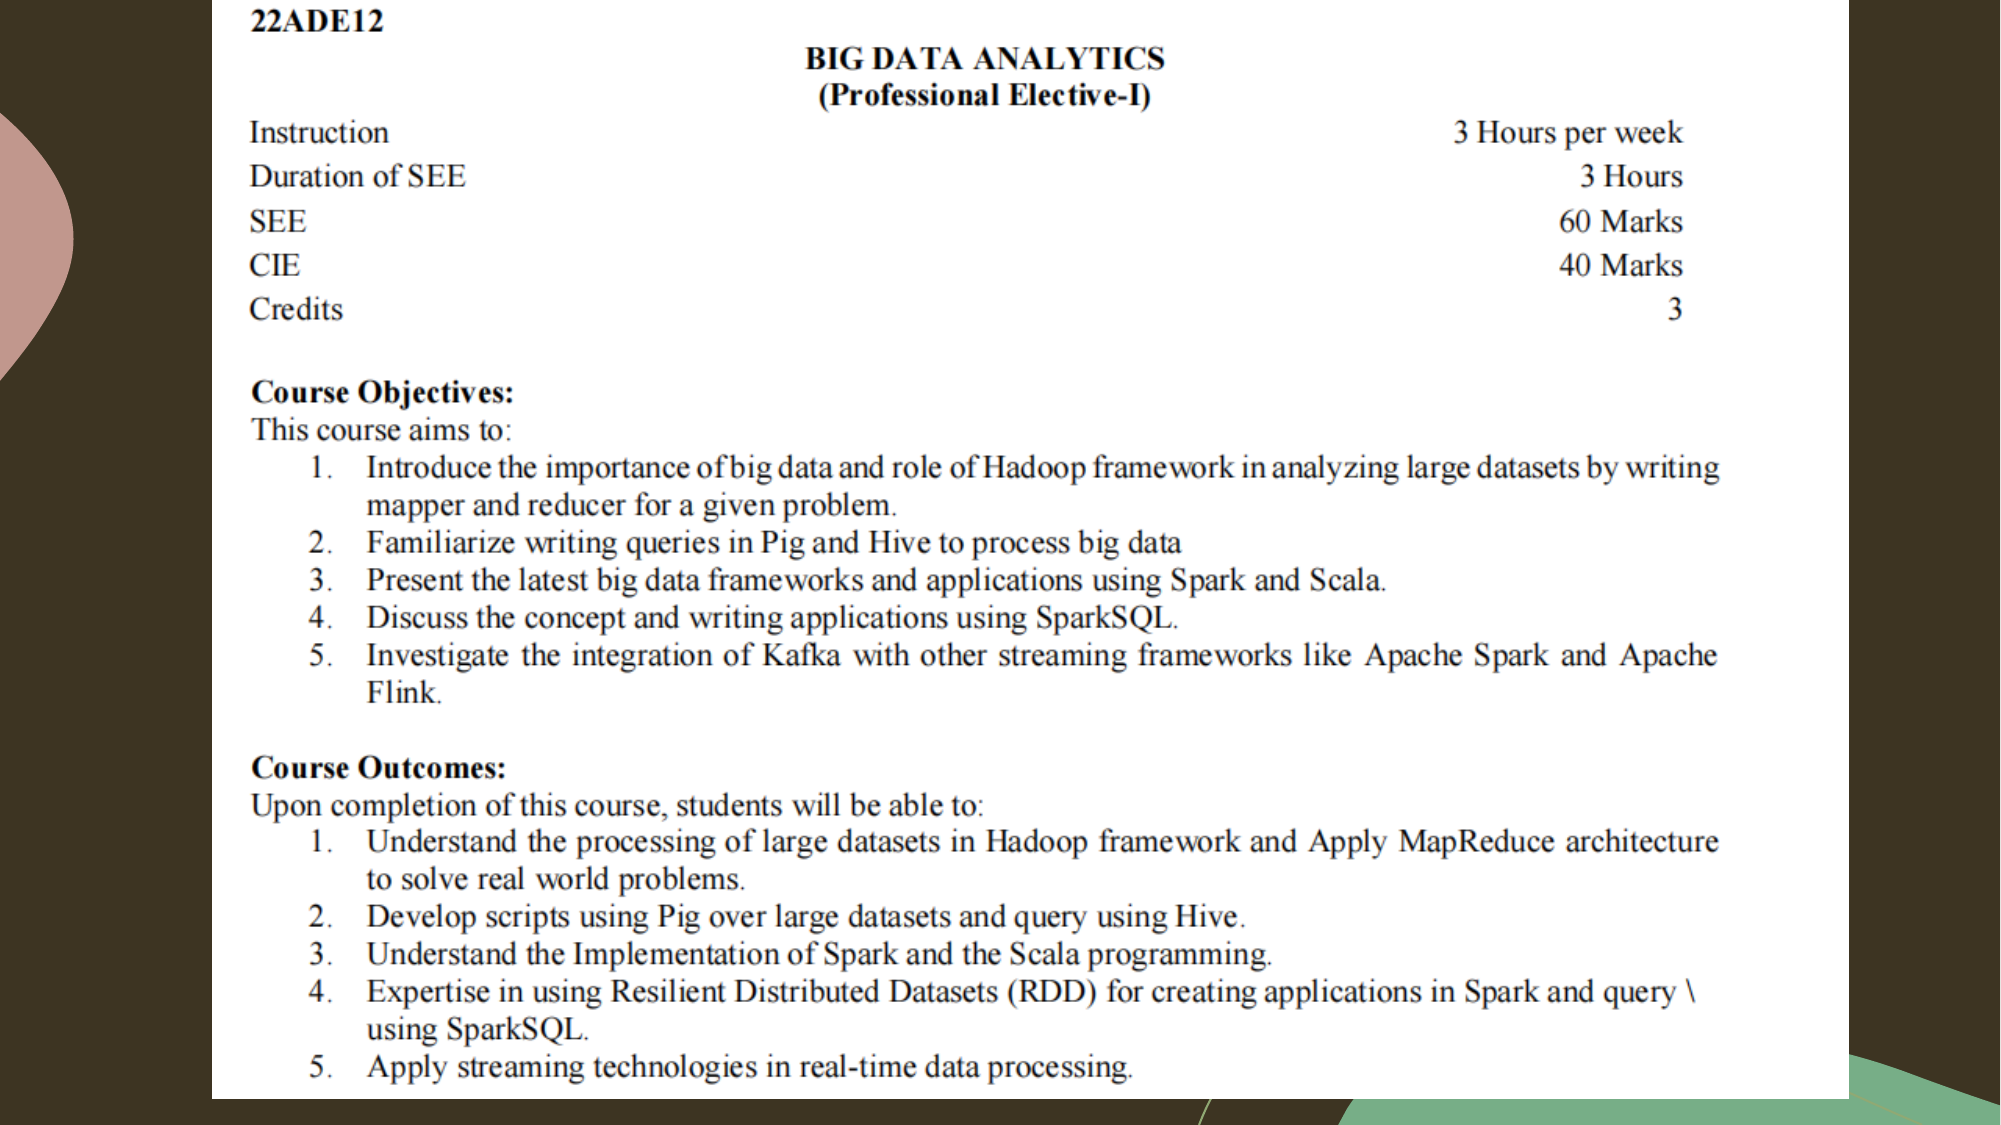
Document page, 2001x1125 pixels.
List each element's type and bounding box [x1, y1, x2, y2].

picture [212, 0, 1849, 1099]
